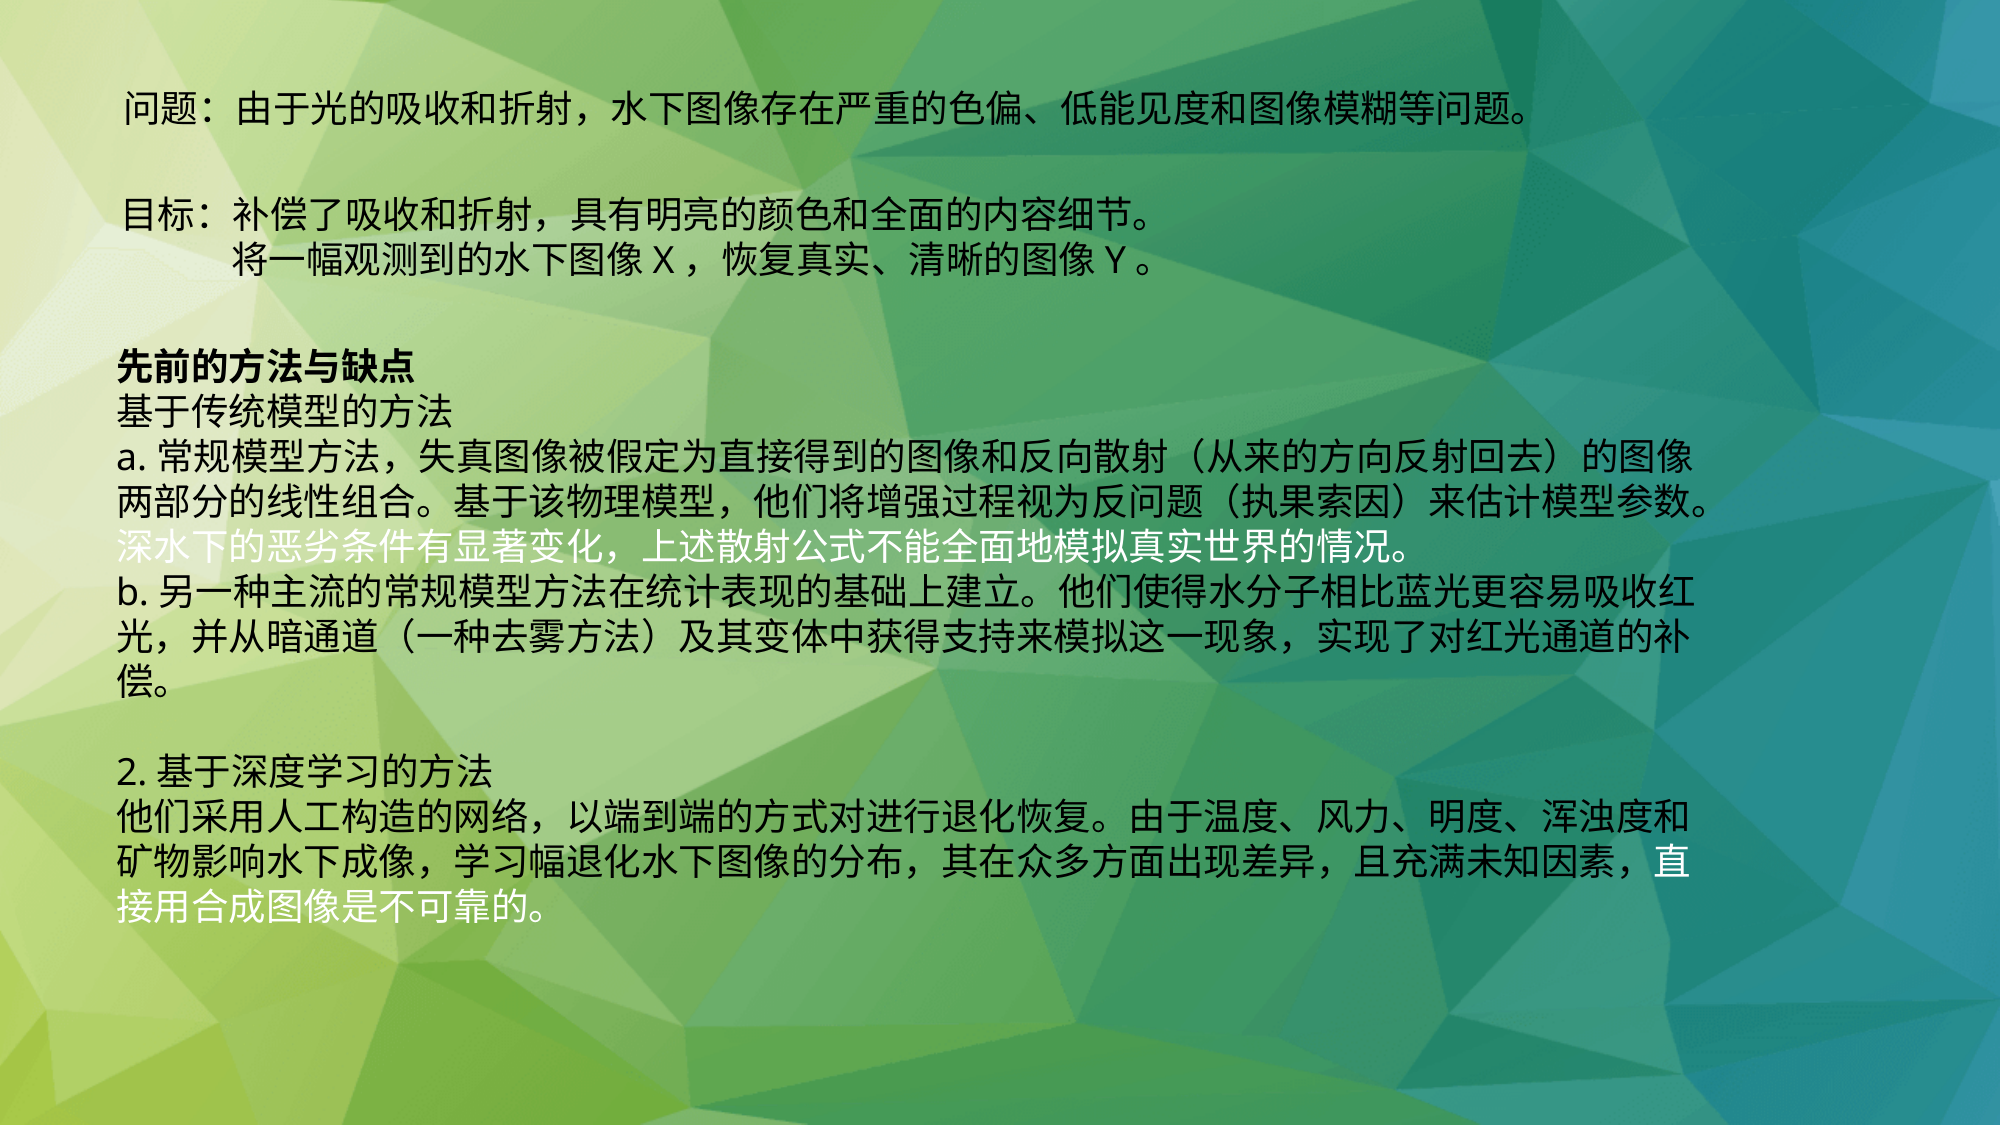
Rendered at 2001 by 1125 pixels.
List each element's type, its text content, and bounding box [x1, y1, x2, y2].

text_box 问题：由于光的吸收和折射，水下图像存在严重的色偏、低能见度和图像模糊等问题。 [108, 77, 1564, 138]
picture [0, 0, 2000, 1125]
text_box 目标：补偿了吸收和折射，具有明亮的颜色和全面的内容细节。 将一幅观测到的水下图像X，恢复真实、清晰的图像Y。 [105, 183, 1188, 289]
text_box 先前的方法与缺点 基于传统模型的方法 a.常规模型方法，失真图像被假定为直接得到的图像和反向散射（从来的方向反射回去）的图像两部分的线性组合。基于该物理模型，他们将增强过程视为反问题（执果索因）来估计模型参数。深水下的恶劣条件有显著变化，上述散射公式不能全面地模拟真实世界的情况。 b.另一种主流的常规模型方法在统计表现的基础上建立。他们使得水分子相比蓝光更容易吸收红光，并从暗通道（一种去雾方法）及其变体中获得支持来模拟这一现象，实现了对红光通道的补偿。 2.基于深度学习的方法 他们采用人工构造的网络，以端到端的方式对进行退化恢复。由于温度、风力、明度、浑浊度和矿物影响水下成像，学习幅退化水下图像的分布，其在众多方面出现差异，且充满未知因素，直接用合成图像是不可靠的。 [101, 335, 1724, 981]
